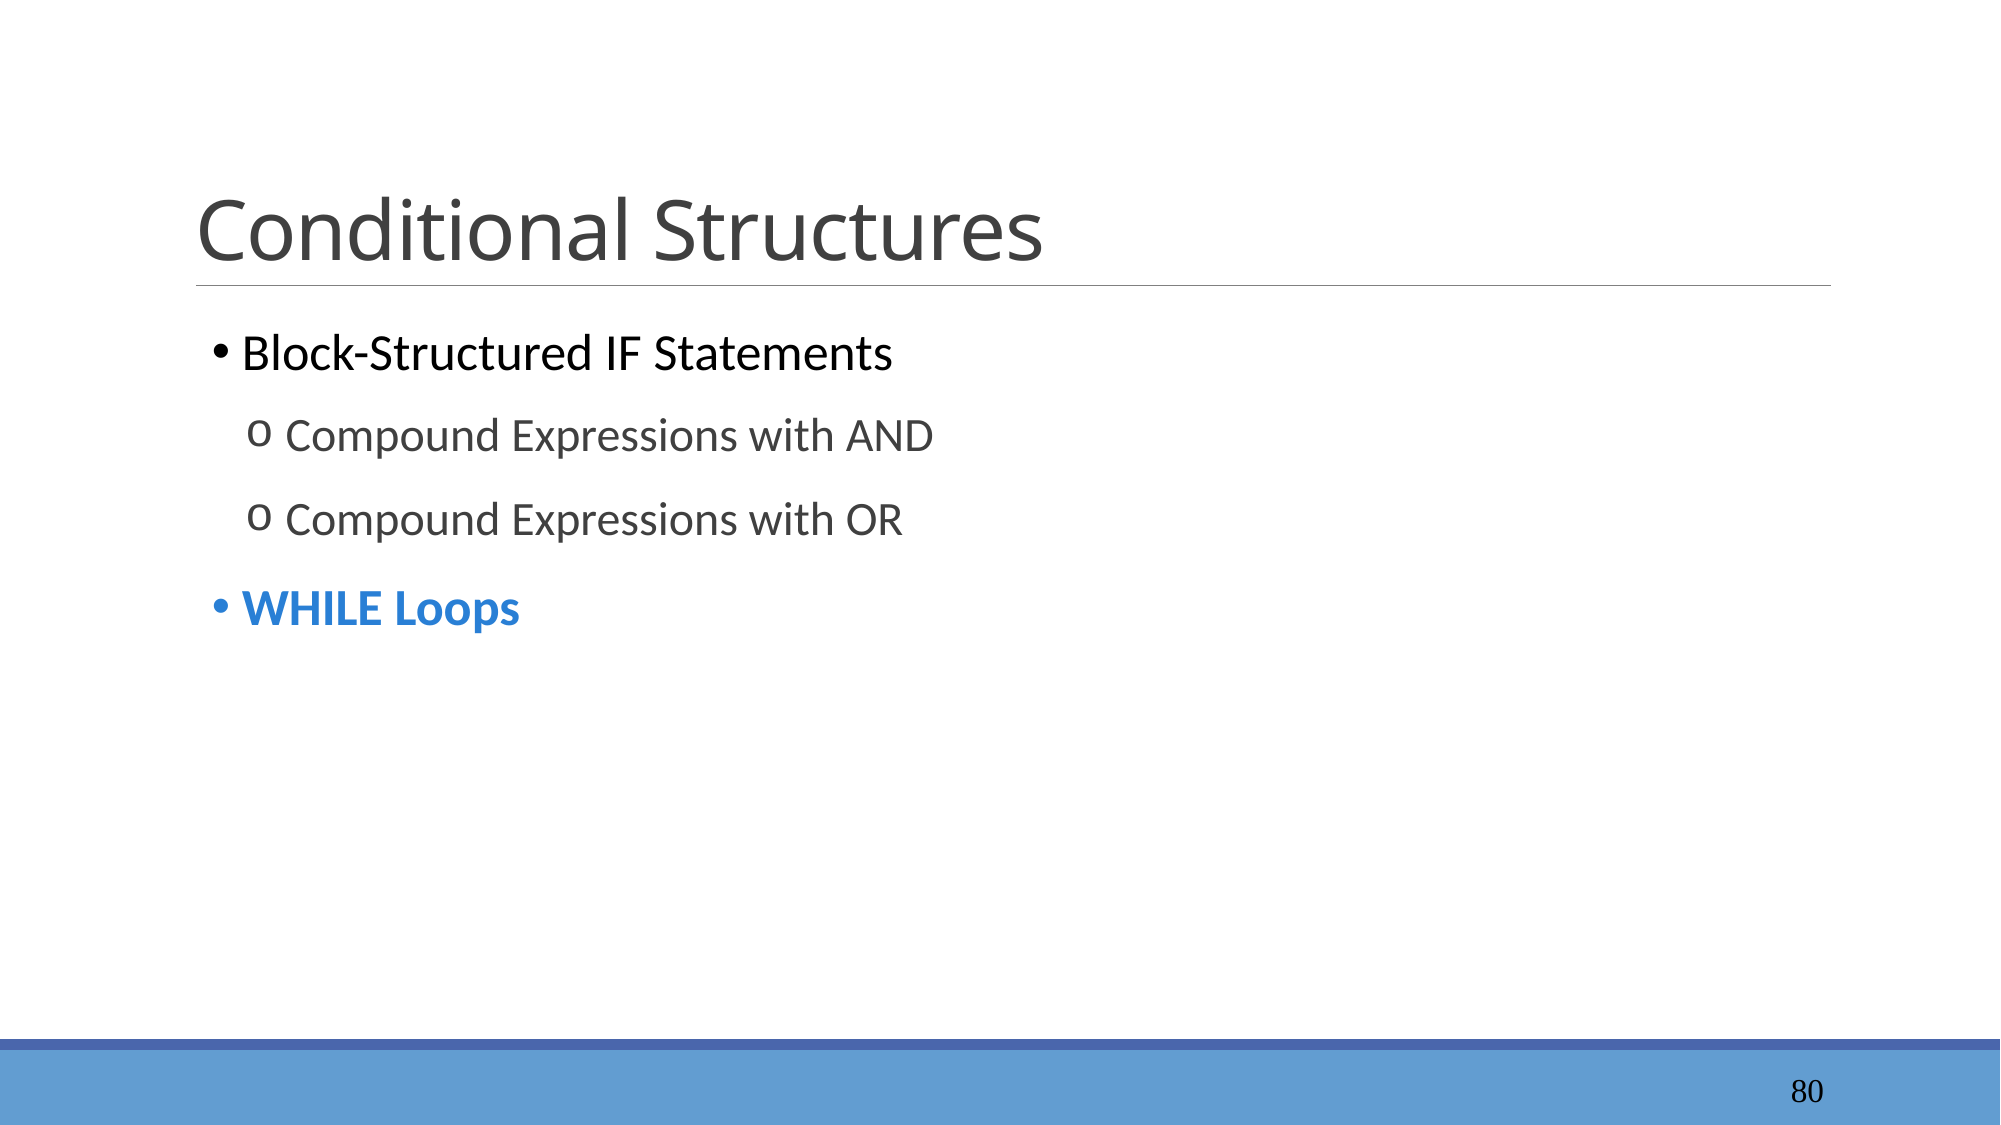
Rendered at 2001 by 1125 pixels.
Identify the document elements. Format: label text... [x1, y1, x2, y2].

slide_number 81 [1624, 1059, 1840, 1120]
title Conditional Structures [180, 47, 1830, 285]
list Block-Structured IF Statements Compound Expressions with AND Compound Expressions with OR WHILE Loops [211, 318, 1187, 819]
